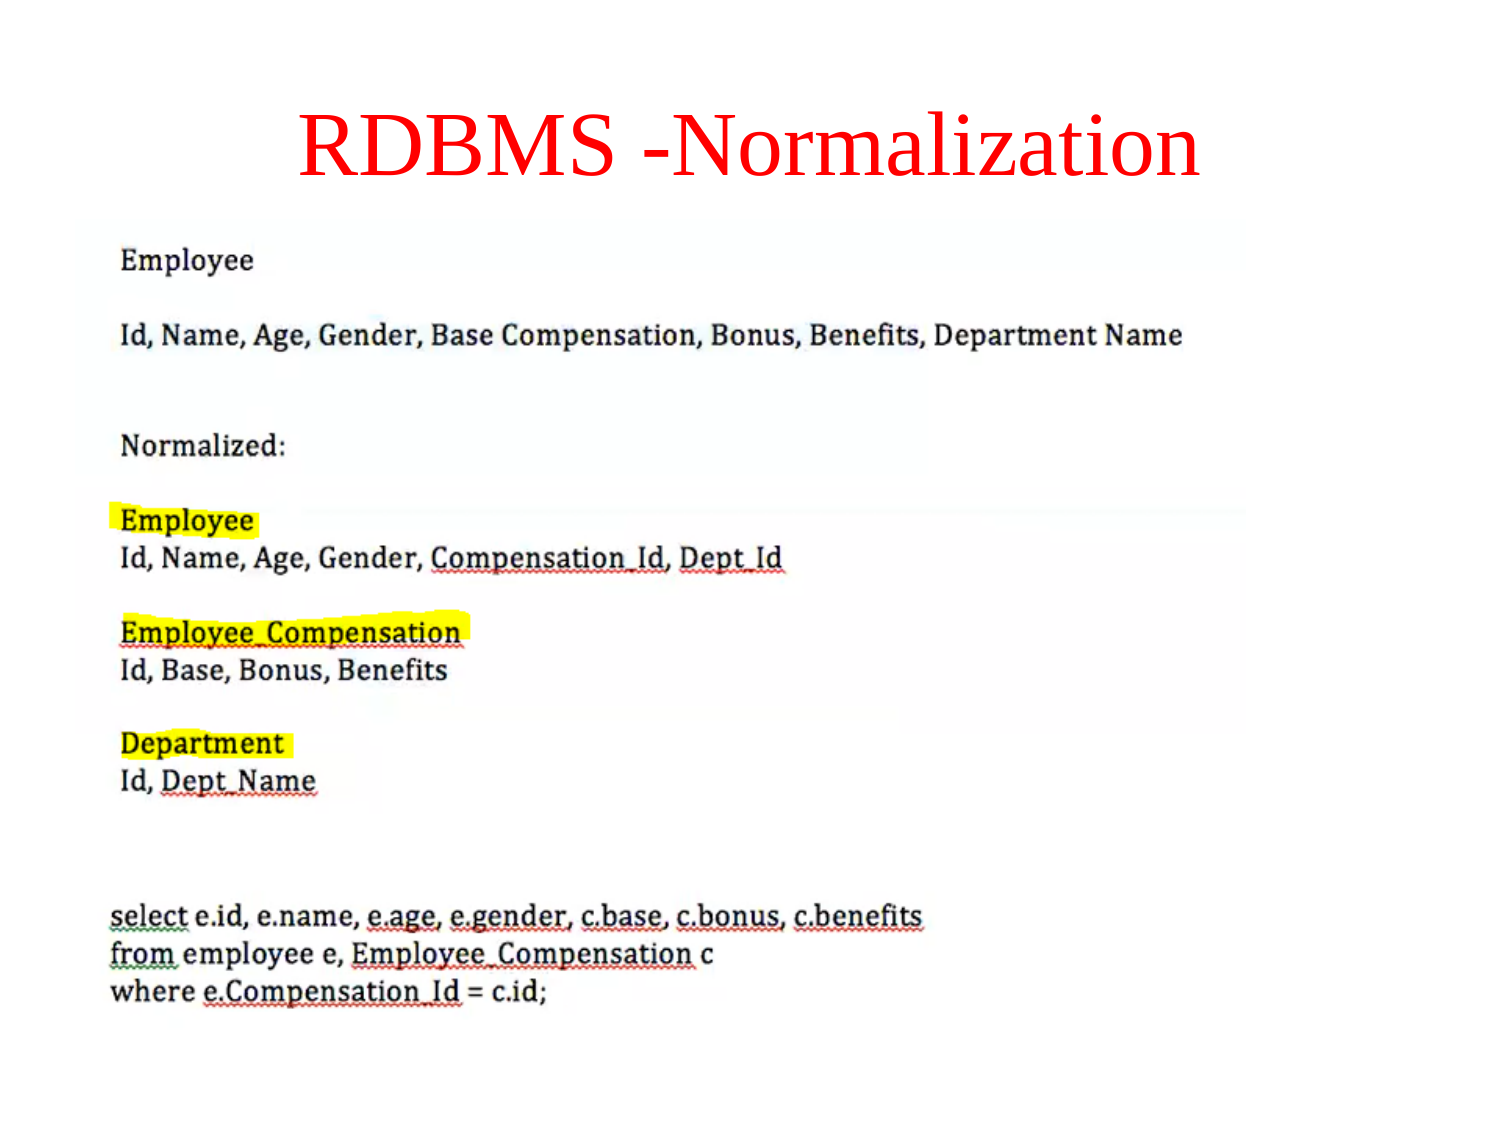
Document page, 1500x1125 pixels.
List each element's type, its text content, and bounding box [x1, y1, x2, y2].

picture [74, 218, 1246, 832]
picture [59, 864, 986, 1034]
title RDBMS -Normalization [75, 45, 1425, 233]
